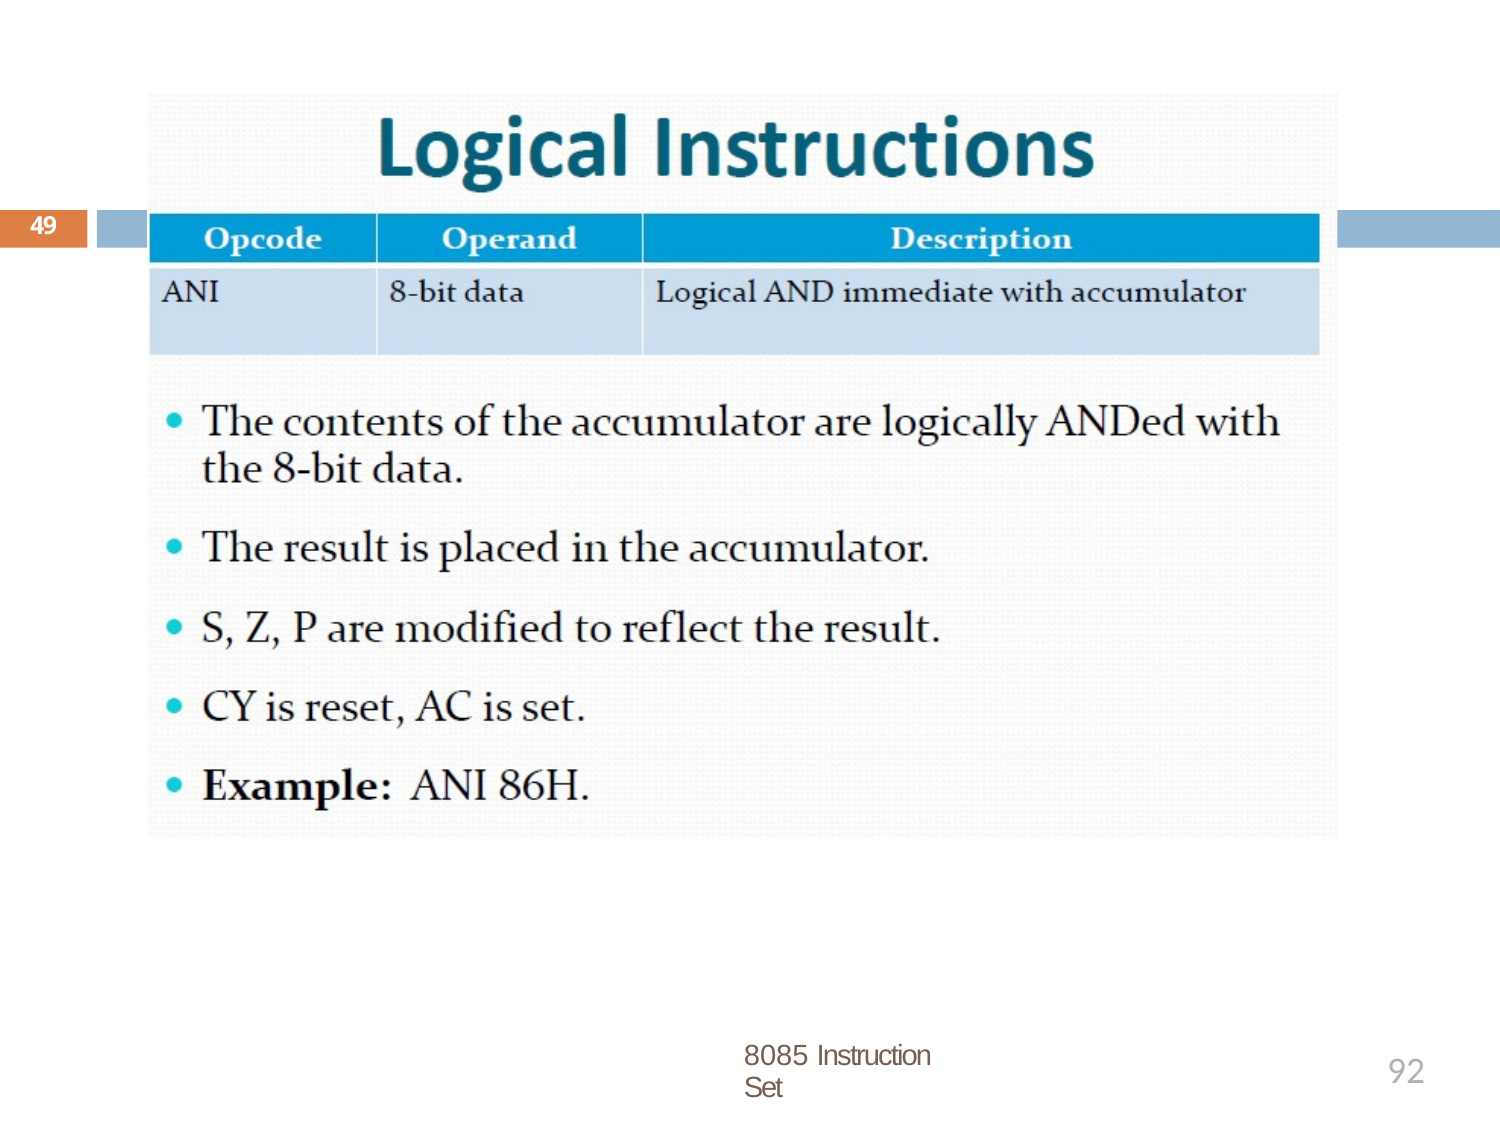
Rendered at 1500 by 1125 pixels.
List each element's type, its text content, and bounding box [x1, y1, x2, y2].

slide_number 92 [1080, 1046, 1425, 1103]
text_box 8085 Instruction Set [741, 1037, 977, 1104]
text_box [147, 94, 1338, 838]
text_box 49 [28, 207, 59, 240]
